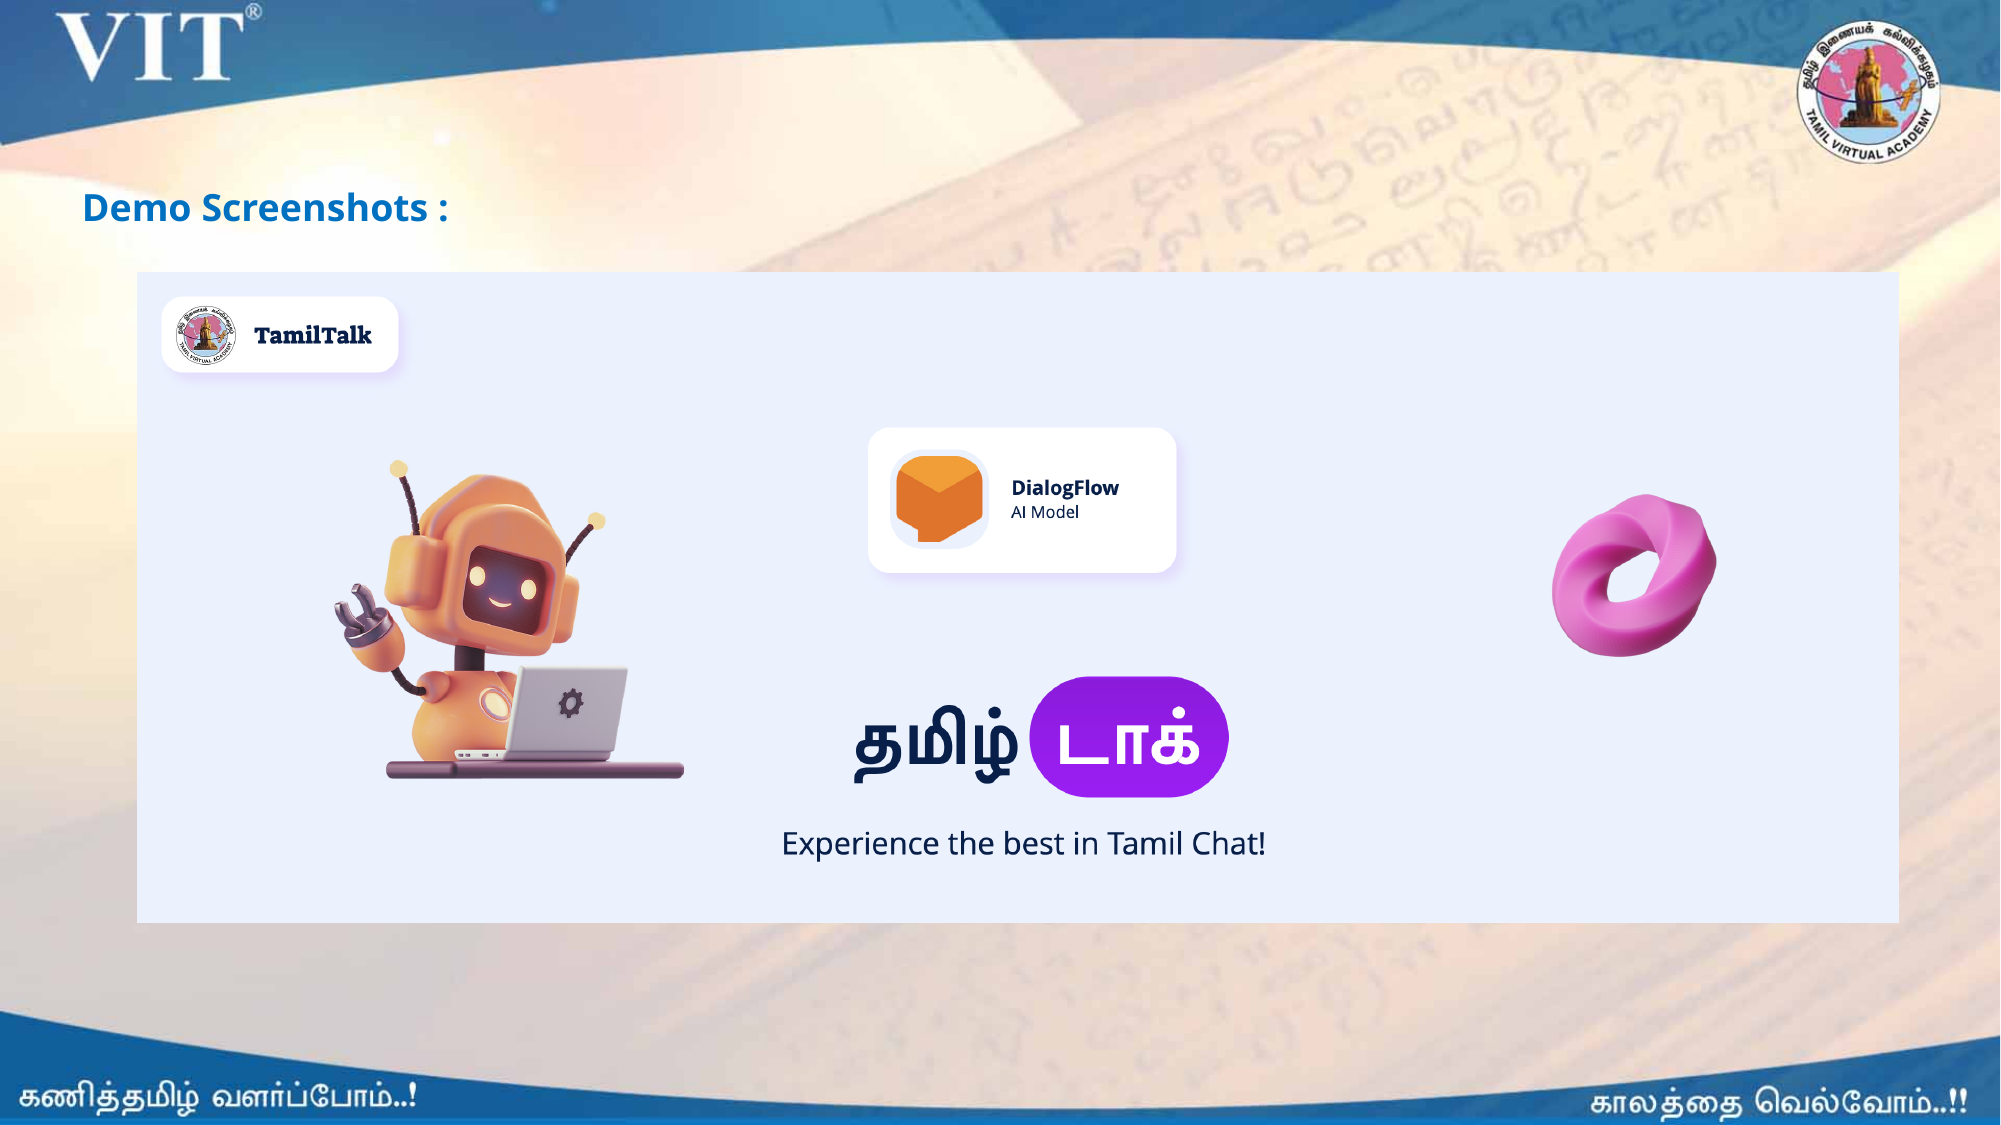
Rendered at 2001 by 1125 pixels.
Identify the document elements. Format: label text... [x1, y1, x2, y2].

text_box Demo Screenshots : [81, 183, 1882, 923]
picture [0, 0, 2001, 1125]
